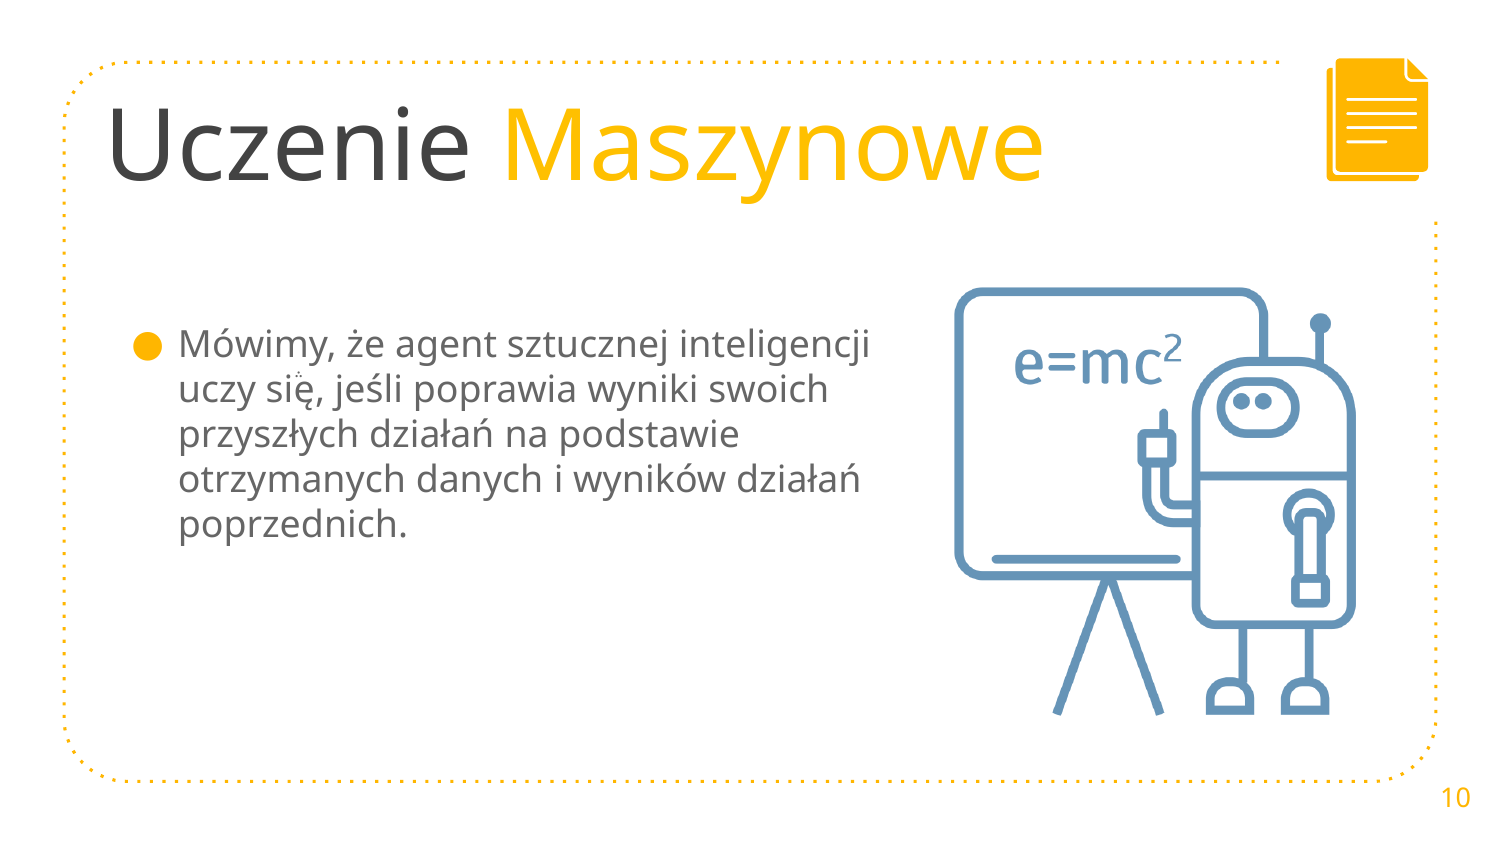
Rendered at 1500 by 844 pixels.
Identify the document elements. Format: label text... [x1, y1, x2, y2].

text_box Mówimy, że agent sztucznej inteligencji uczy si֒ę, jeśli poprawia wyniki swoich przyszłych działań na podstawie otrzymanych danych i wyników działań poprzednich. [116, 304, 876, 622]
slide_number 10 [1411, 753, 1500, 844]
title Uczenie Maszynowe [89, 65, 1217, 207]
picture [881, 210, 1433, 761]
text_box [1326, 58, 1429, 182]
